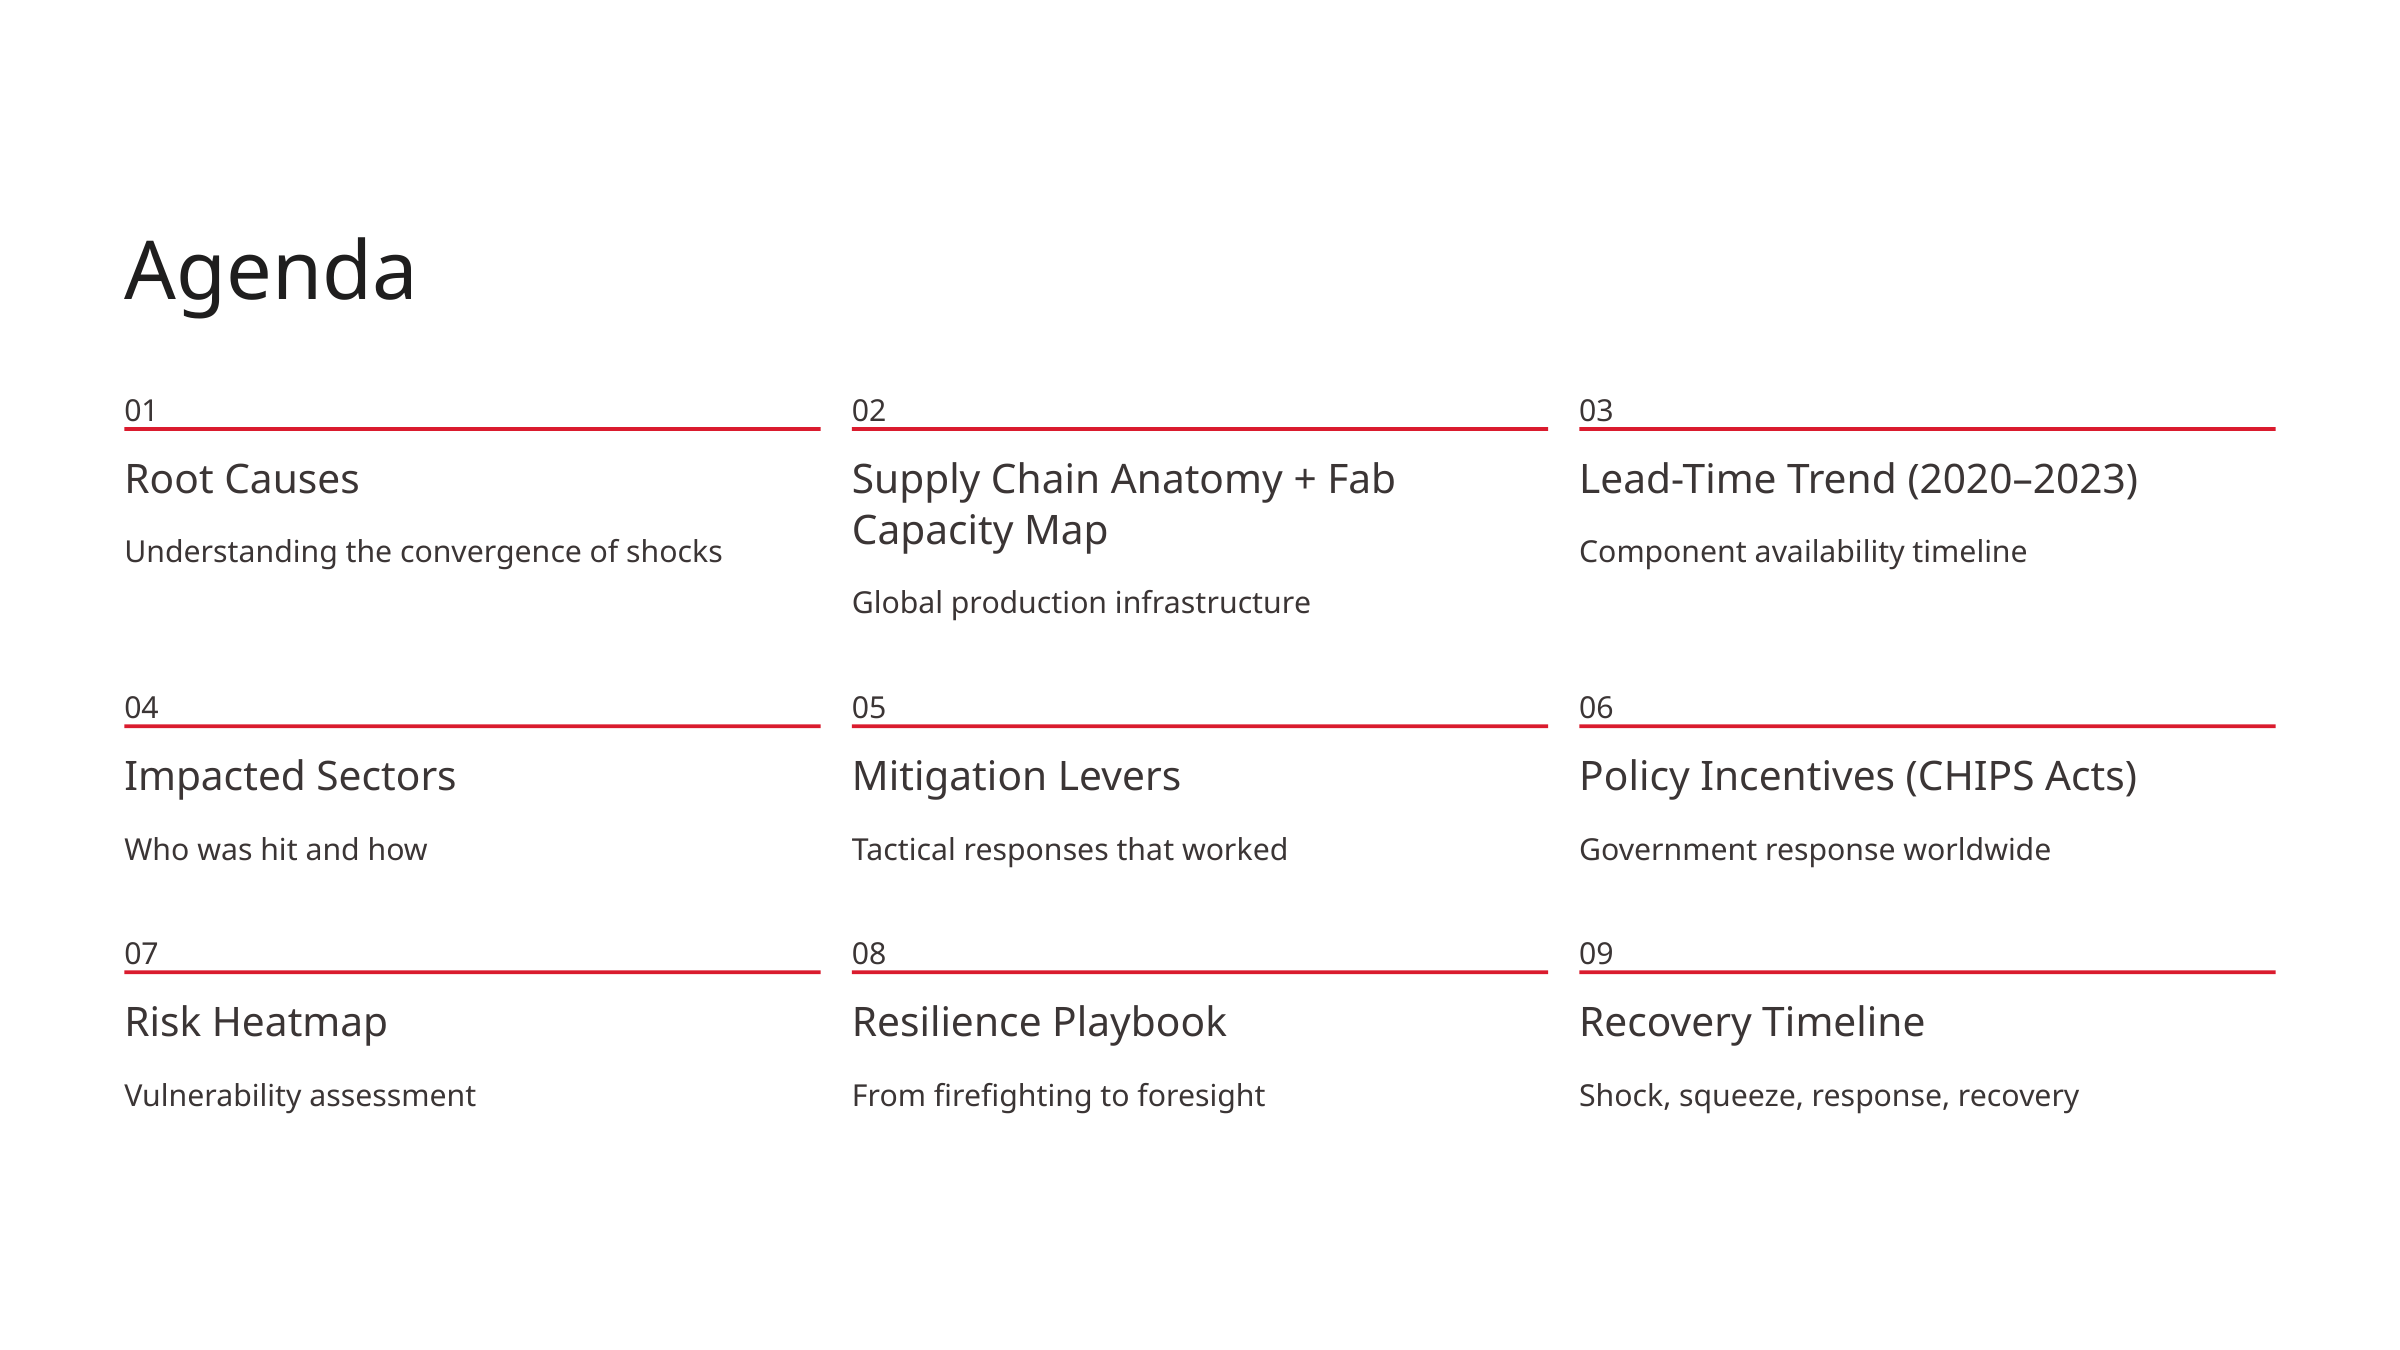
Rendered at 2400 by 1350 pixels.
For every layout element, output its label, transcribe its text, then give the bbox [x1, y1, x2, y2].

text_box Impacted Sectors [124, 747, 534, 799]
text_box 06 [1579, 675, 1611, 715]
text_box Lead-Time Trend (2020–2023) [1579, 450, 2213, 502]
text_box Government response worldwide [1579, 817, 2276, 867]
text_box Global production infrastructure [851, 571, 1549, 621]
text_box Root Causes [124, 450, 534, 502]
text_box Supply Chain Anatomy + Fab Capacity Map [851, 450, 1549, 553]
text_box Policy Incentives (CHIPS Acts) [1579, 747, 2212, 799]
text_box [1579, 427, 2276, 431]
text_box [851, 970, 1549, 975]
text_box Recovery Timeline [1579, 993, 1989, 1045]
text_box 07 [124, 921, 156, 961]
text_box Risk Heatmap [124, 993, 534, 1045]
text_box [1579, 970, 2276, 975]
text_box 05 [851, 675, 883, 715]
text_box [124, 427, 821, 431]
text_box 08 [851, 921, 883, 961]
text_box Vulnerability assessment [124, 1063, 821, 1113]
text_box [1579, 724, 2276, 729]
text_box Who was hit and how [124, 817, 821, 867]
text_box Agenda [124, 213, 943, 316]
text_box [124, 724, 821, 729]
text_box Resilience Playbook [851, 993, 1275, 1045]
text_box 01 [124, 378, 156, 417]
text_box [851, 427, 1549, 431]
text_box Mitigation Levers [851, 747, 1261, 799]
text_box [124, 970, 821, 975]
text_box 09 [1579, 921, 1611, 961]
text_box From firefighting to foresight [851, 1063, 1549, 1113]
text_box 02 [851, 378, 883, 417]
text_box Understanding the convergence of shocks [124, 519, 821, 570]
text_box [851, 724, 1549, 729]
text_box 03 [1579, 378, 1611, 417]
text_box Component availability timeline [1579, 519, 2276, 570]
text_box Tactical responses that worked [851, 817, 1549, 867]
text_box Shock, squeeze, response, recovery [1579, 1063, 2276, 1113]
text_box 04 [124, 675, 156, 715]
